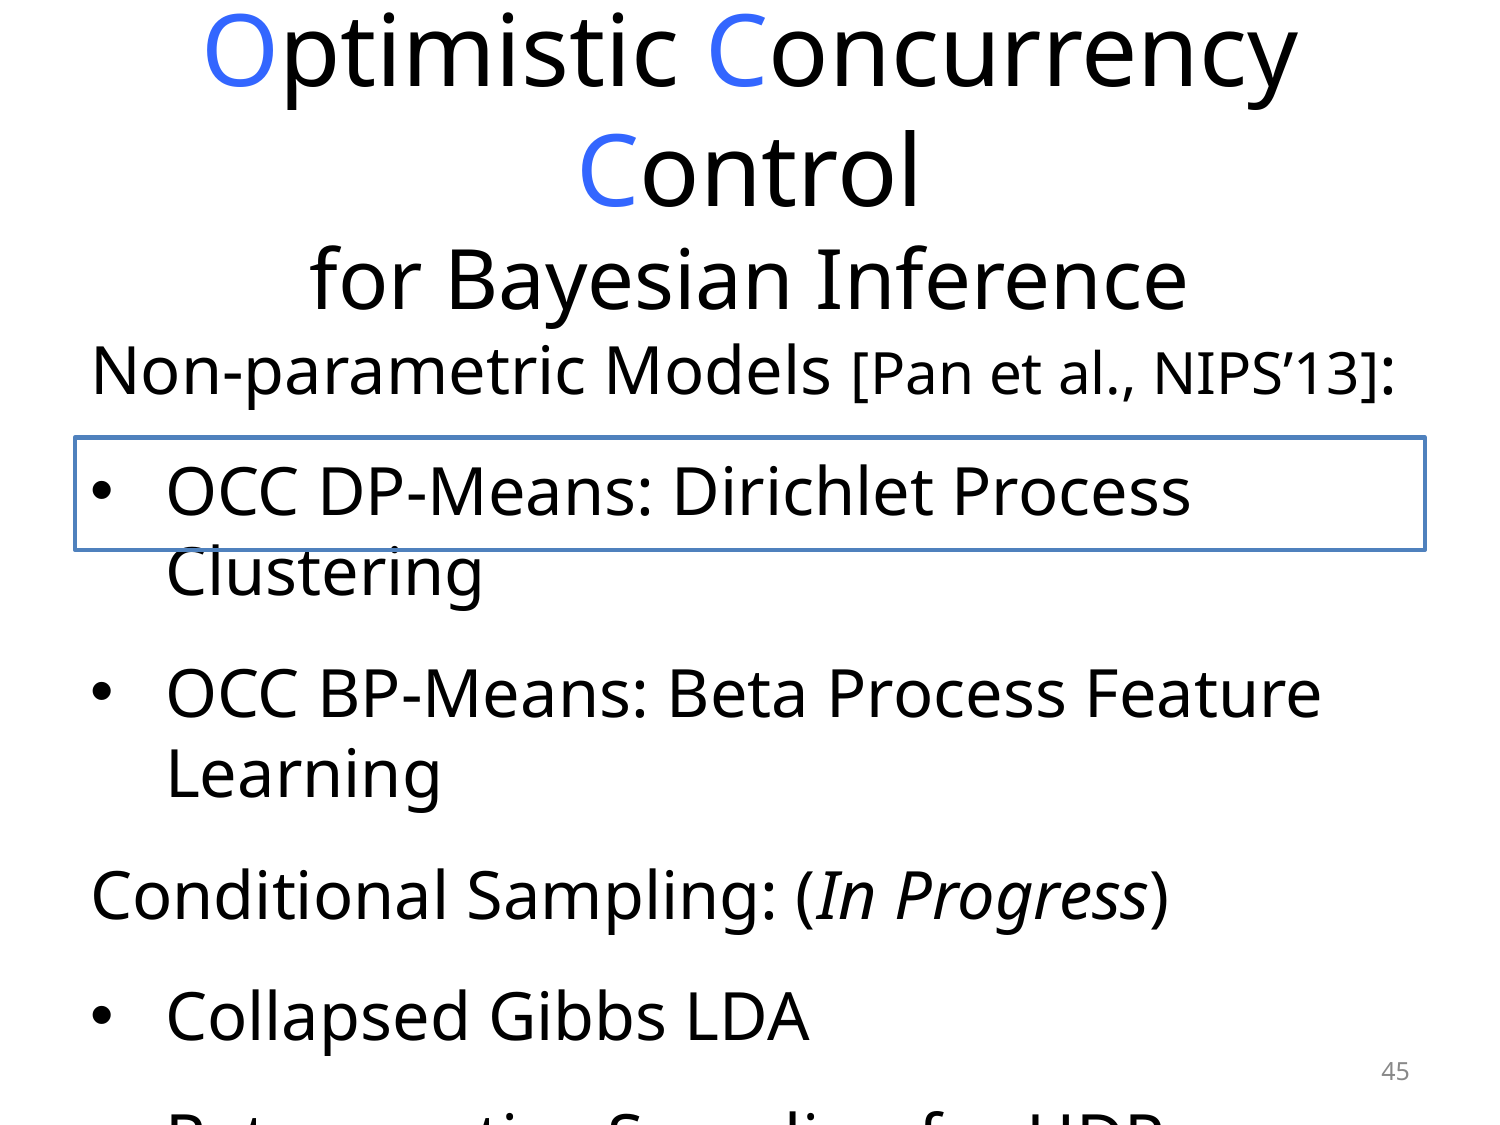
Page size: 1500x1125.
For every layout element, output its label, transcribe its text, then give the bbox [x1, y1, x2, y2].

title Optimistic Concurrency Control for Bayesian Inference [0, 62, 1500, 251]
list Non-parametric Models [Pan et al., NIPS’13]: OCC DP-Means: Dirichlet Process Clustering OCC BP-Means: Beta Process Feature Learning Conditional Sampling: (In Progress) Collapsed Gibbs LDA Retrospective Sampling for HDP [74, 319, 1426, 435]
text_box [73, 435, 1427, 552]
slide_number 45 [1074, 1042, 1425, 1103]
list Non-parametric Models [Pan et al., NIPS’13]: OCC DP-Means: Dirichlet Process Clustering OCC BP-Means: Beta Process Feature Learning Conditional Sampling: (In Progress) Collapsed Gibbs LDA Retrospective Sampling for HDP [74, 552, 1426, 1013]
